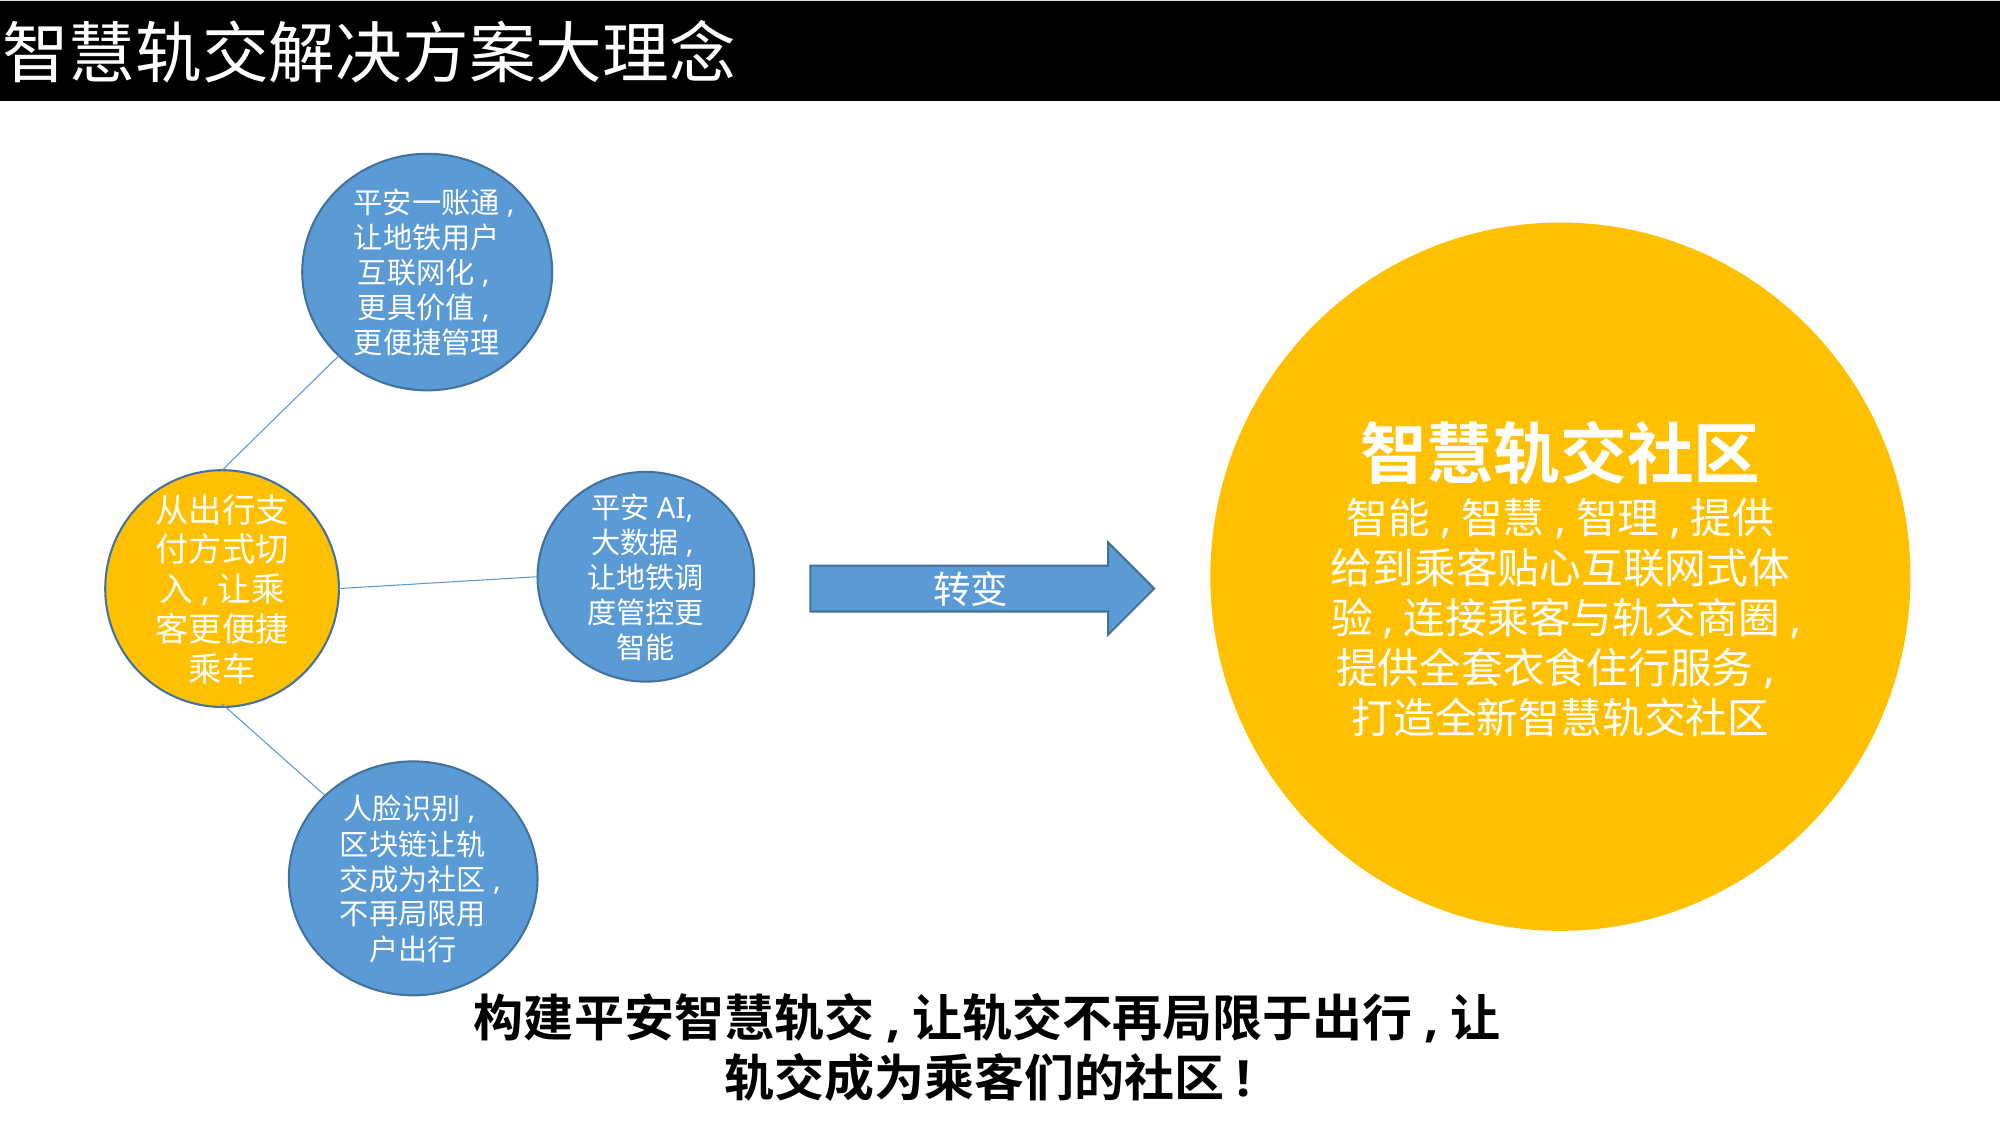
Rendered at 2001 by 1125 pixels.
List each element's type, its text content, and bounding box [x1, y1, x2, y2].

text_box 人脸识别,区块链让轨交成为社区,不再局限用户出行 [287, 760, 539, 997]
text_box 平安一账通,让地铁用户互联网化,更具价值,更便捷管理 [301, 152, 554, 392]
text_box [0, 0, 2000, 101]
text_box 从出行支付方式切入,让乘客更便捷乘车 [104, 469, 340, 708]
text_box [222, 706, 326, 796]
text_box 构建平安智慧轨交,让轨交不再局限于出行,让轨交成为乘客们的社区! [457, 979, 1517, 1114]
text_box 智慧轨交社区 智能,智慧,智理,提供给到乘客贴心互联网式体验,连接乘客与轨交商圈,提供全套衣食住行服务,打造全新智慧轨交社区 [1209, 221, 1912, 932]
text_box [222, 355, 339, 471]
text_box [338, 576, 538, 589]
text_box 平安AI,大数据,让地铁调度管控更智能 [536, 470, 756, 683]
text_box 转变 [809, 540, 1156, 638]
